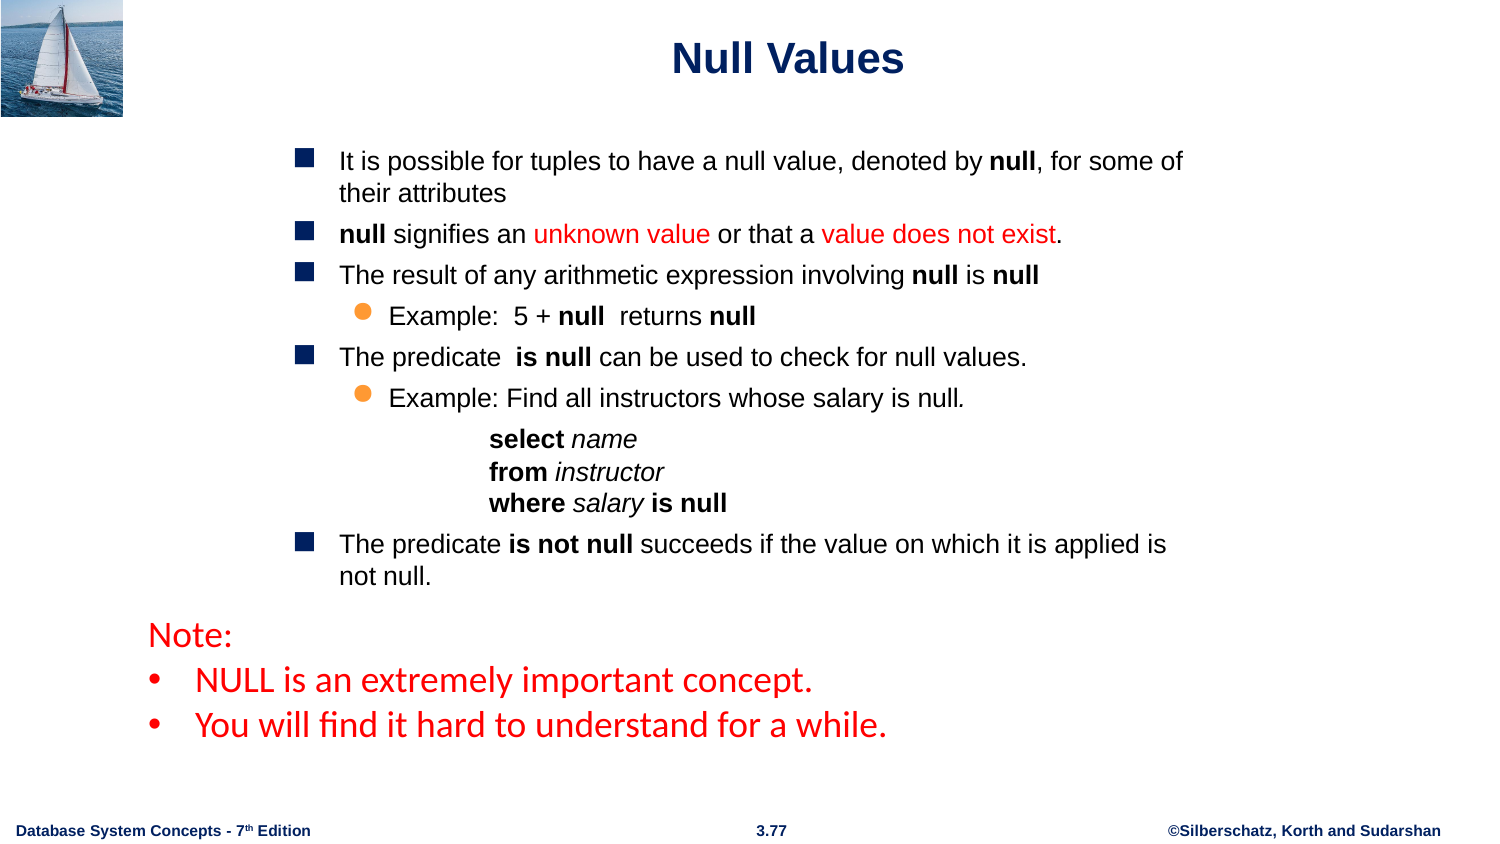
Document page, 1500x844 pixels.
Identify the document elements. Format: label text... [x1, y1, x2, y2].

picture [0, 0, 123, 117]
text_box Note: NULL is an extremely important concept. You will find it hard to understand for a while. [133, 603, 904, 753]
list It is possible for tuples to have a null value, denoted by null, for some of their attributes null signifies an unknown value or that a value does not exist. The result of any arithmetic expression involving null is null Example: 5 + null returns null The predicate is null can be used to check for null values. Example: Find all instructors whose salary is null. select name from instructor where salary is null The predicate is not null succeeds if the value on which it is applied is not null. [282, 136, 1219, 708]
title Null Values [125, 14, 1452, 90]
